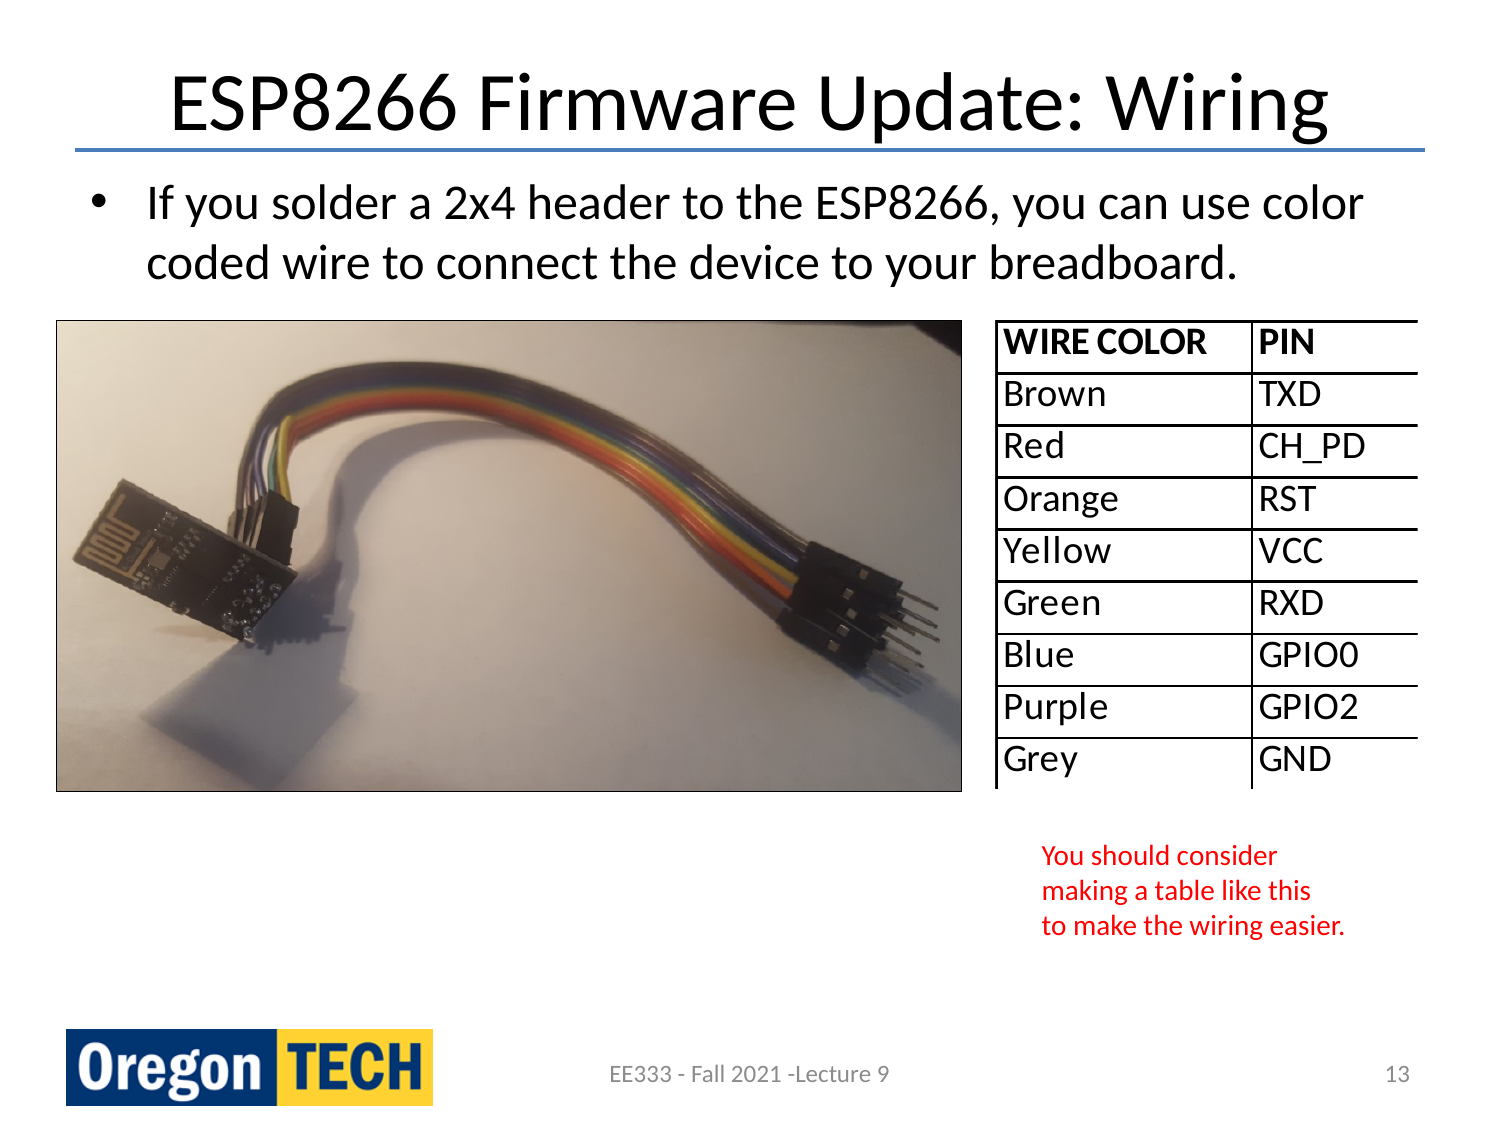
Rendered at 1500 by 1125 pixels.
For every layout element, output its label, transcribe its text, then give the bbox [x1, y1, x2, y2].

text_box You should consider making a table like this to make the wiring easier. [1026, 828, 1361, 949]
picture [66, 1029, 433, 1106]
picture [56, 320, 962, 792]
picture [994, 320, 1421, 792]
slide_number 13 [1074, 1042, 1425, 1103]
list If you solder a 2x4 header to the ESP8266, you can use color coded wire to connect the device to your breadboard. [75, 162, 1425, 1005]
footer EE333 - Fall 2021 -Lecture 9 [512, 1042, 988, 1103]
title ESP8266 Firmware Update: Wiring [75, 45, 1425, 150]
